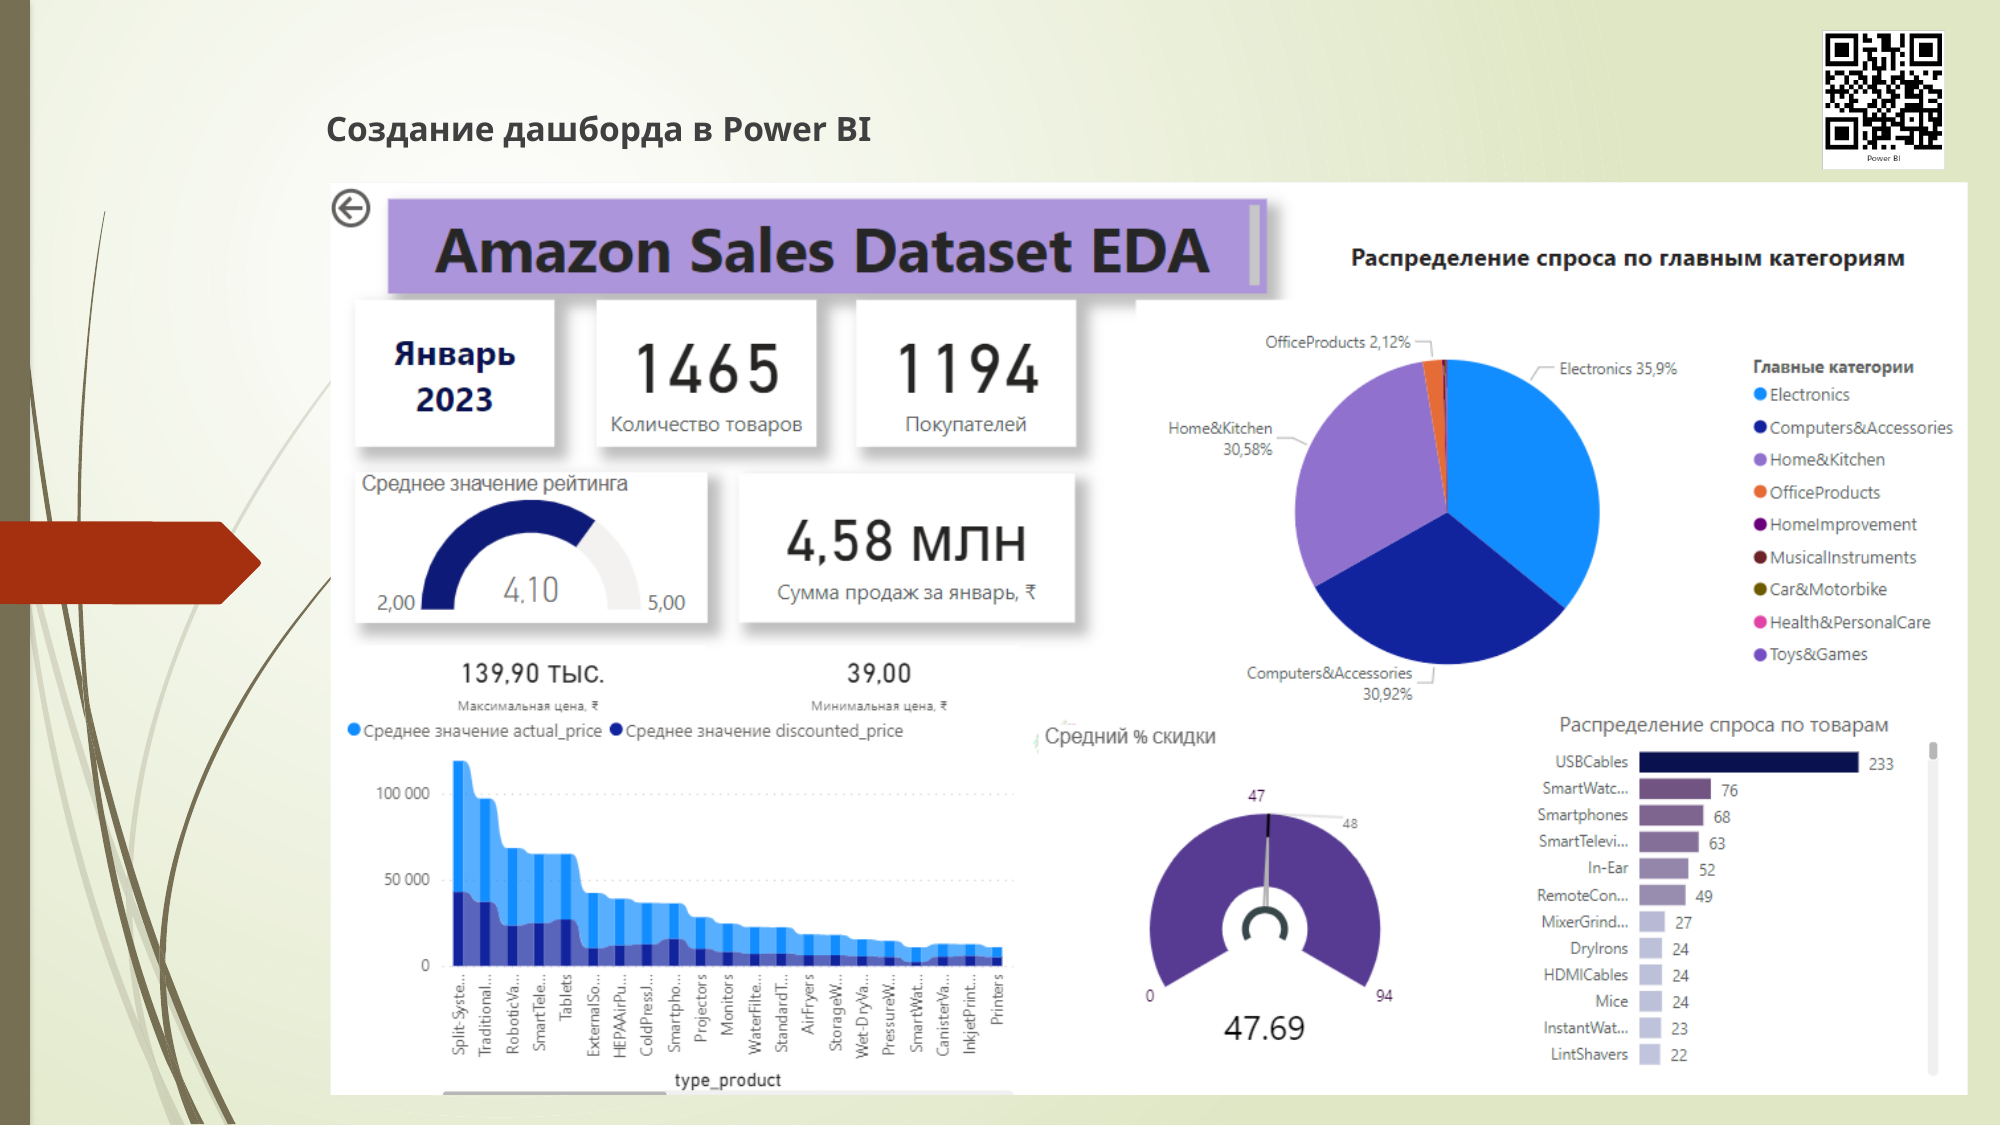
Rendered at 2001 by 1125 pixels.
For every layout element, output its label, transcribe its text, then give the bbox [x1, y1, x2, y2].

picture [330, 182, 1968, 1096]
title Создание дашборда в Power BI [310, 99, 1774, 156]
picture [1822, 29, 1946, 171]
